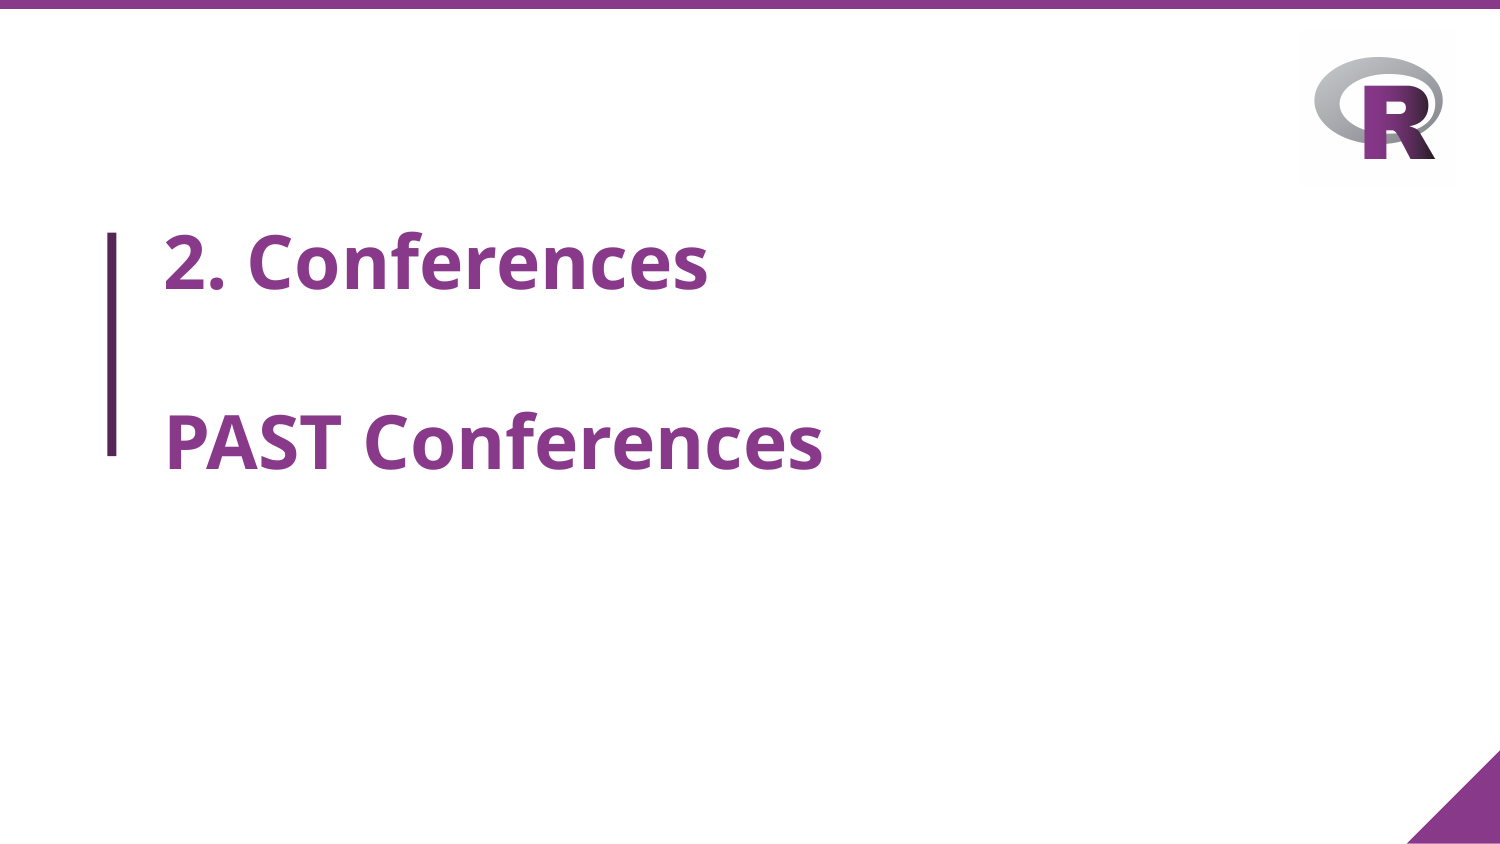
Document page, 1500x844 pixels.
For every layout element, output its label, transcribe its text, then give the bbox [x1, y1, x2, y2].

title 2. Conferences PAST Conferences [148, 199, 909, 390]
picture [1300, 30, 1457, 187]
